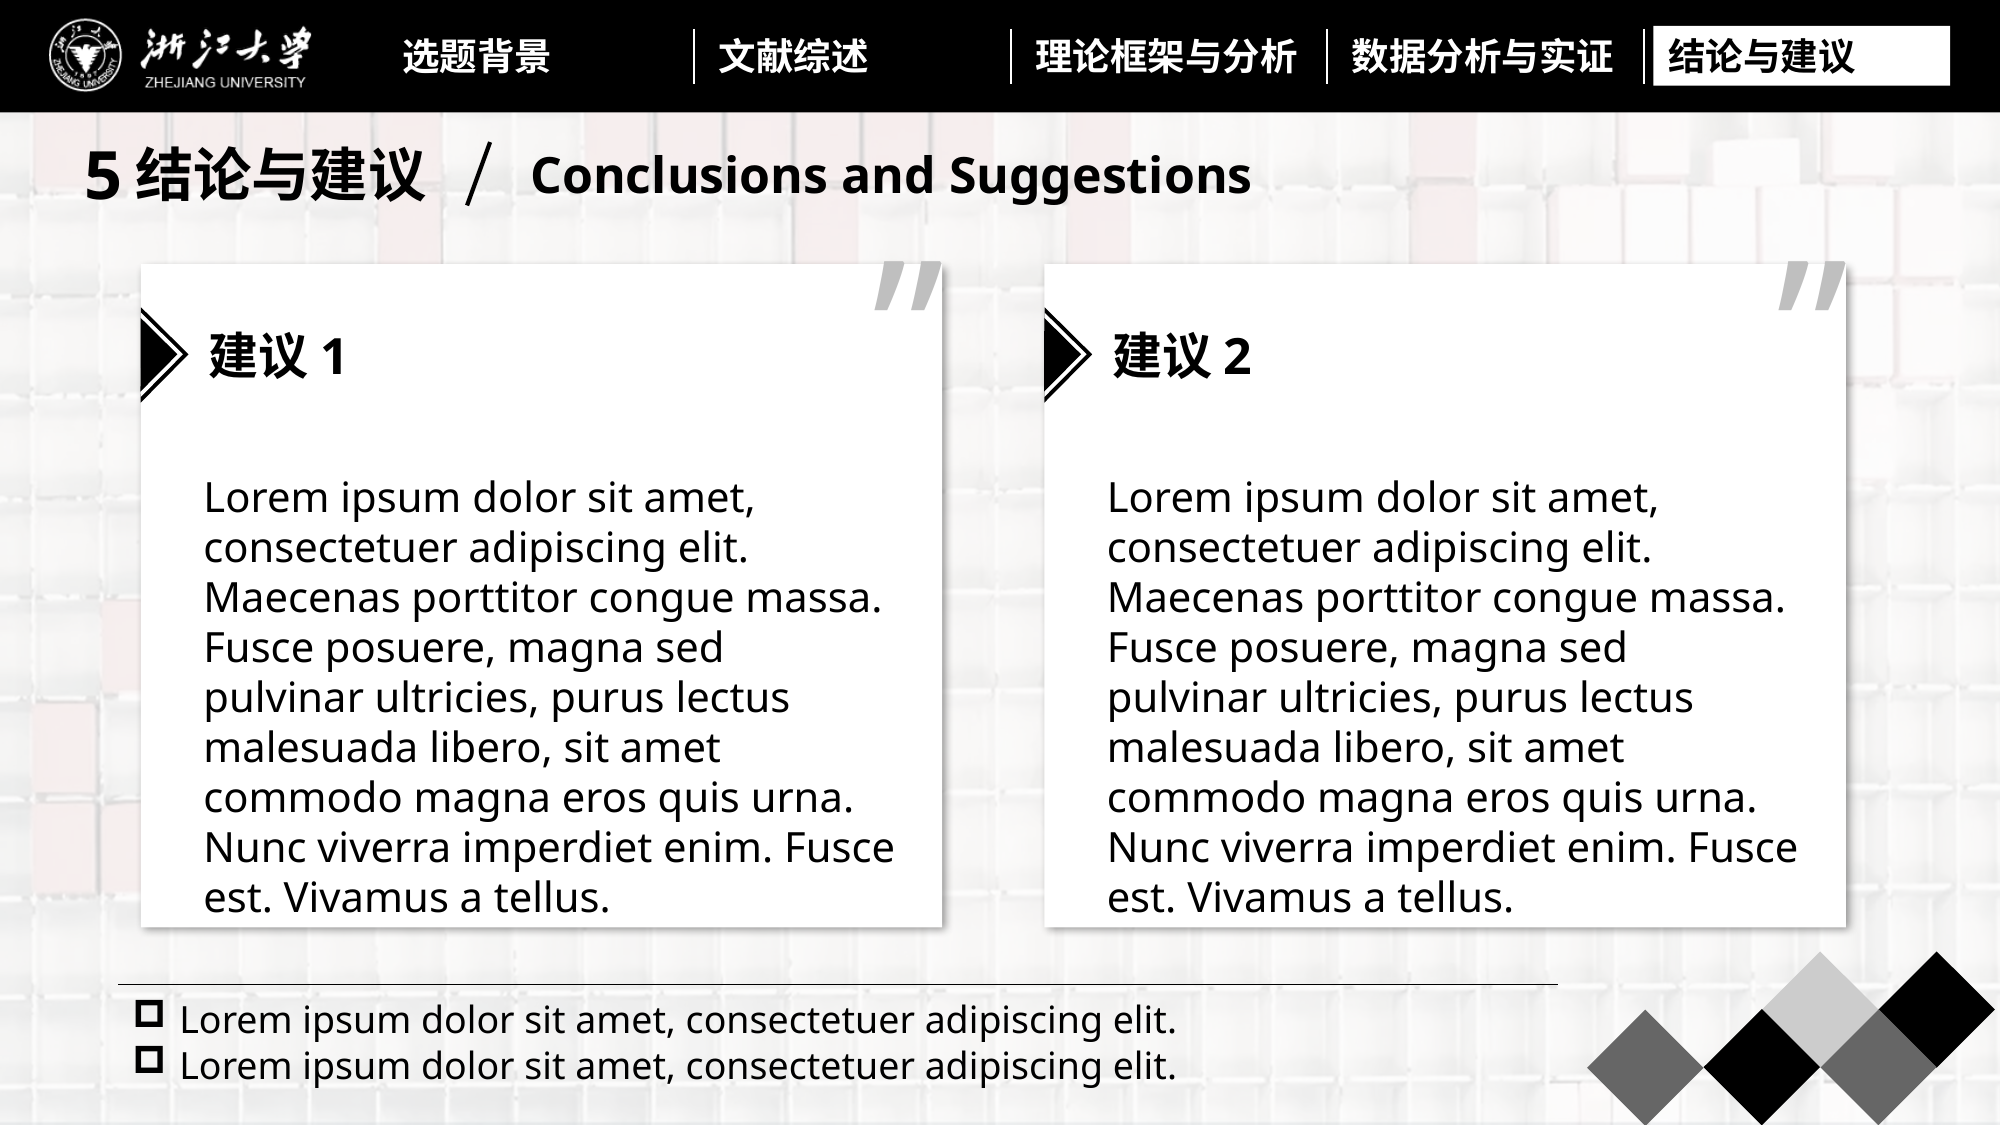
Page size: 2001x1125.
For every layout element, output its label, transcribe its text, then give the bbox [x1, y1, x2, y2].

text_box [1010, 197, 1929, 928]
text_box 文献综述 [703, 25, 1001, 86]
text_box 结论与建议 [1653, 25, 1951, 86]
text_box 数据分析与实证 [1336, 25, 1634, 86]
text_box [1604, 968, 1978, 1109]
text_box 选题背景 [387, 25, 685, 86]
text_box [107, 197, 1010, 928]
picture [49, 16, 323, 96]
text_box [71, 125, 1406, 222]
text_box Lorem ipsum dolor sit amet, consectetuer adipiscing elit. [117, 989, 1558, 1034]
text_box 理论框架与分析 [1020, 25, 1318, 86]
text_box [0, 0, 2000, 113]
text_box Lorem ipsum dolor sit amet, consectetuer adipiscing elit. [117, 1034, 1558, 1095]
